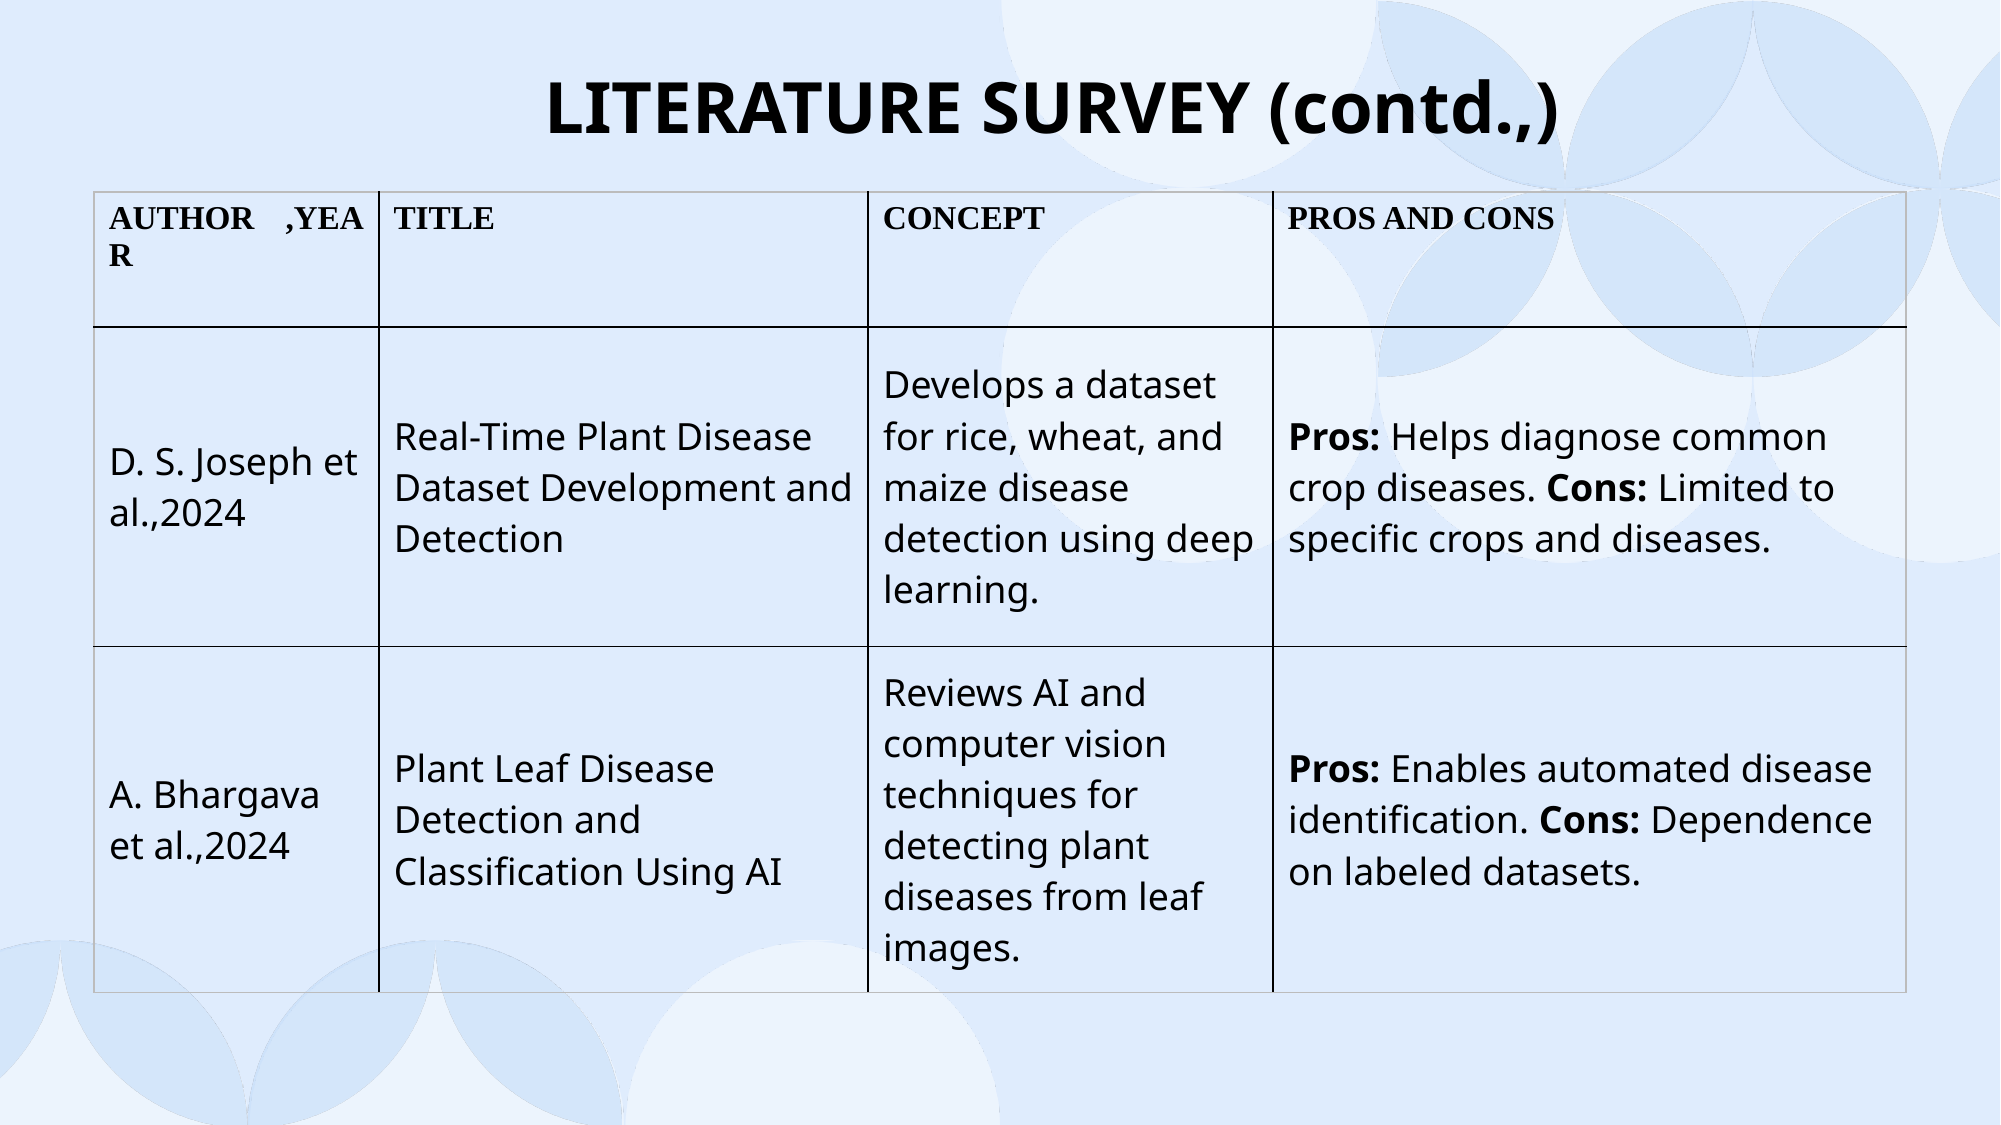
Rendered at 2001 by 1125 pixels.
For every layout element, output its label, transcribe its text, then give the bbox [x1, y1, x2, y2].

table_cell Develops a dataset for rice, wheat, and maize disease detection using deep learning. [869, 328, 1272, 646]
table_cell Plant Leaf Disease Detection and Classification Using AI [380, 647, 867, 992]
table_cell Pros: Helps diagnose common crop diseases. Cons: Limited to specific crops and diseases. [1274, 328, 1905, 646]
table_header TITLE [380, 193, 867, 326]
picture [0, 940, 1000, 1125]
picture [999, 0, 2000, 563]
table_cell Real-Time Plant Disease Dataset Development and Detection [380, 328, 867, 646]
table_header AUTHOR ,YEAR [95, 193, 378, 326]
table_header PROS AND CONS [1274, 193, 1905, 326]
table_header CONCEPT [869, 193, 1272, 326]
text_box LITERATURE SURVEY (contd.,) [327, 55, 1740, 156]
table_cell Pros: Enables automated disease identification. Cons: Dependence on labeled datasets. [1274, 647, 1905, 992]
table_cell D. S. Joseph et al.,2024 [95, 328, 378, 646]
table_cell Reviews AI and computer vision techniques for detecting plant diseases from leaf images. [869, 647, 1272, 992]
table_cell A. Bhargava et al.,2024 [95, 647, 378, 992]
